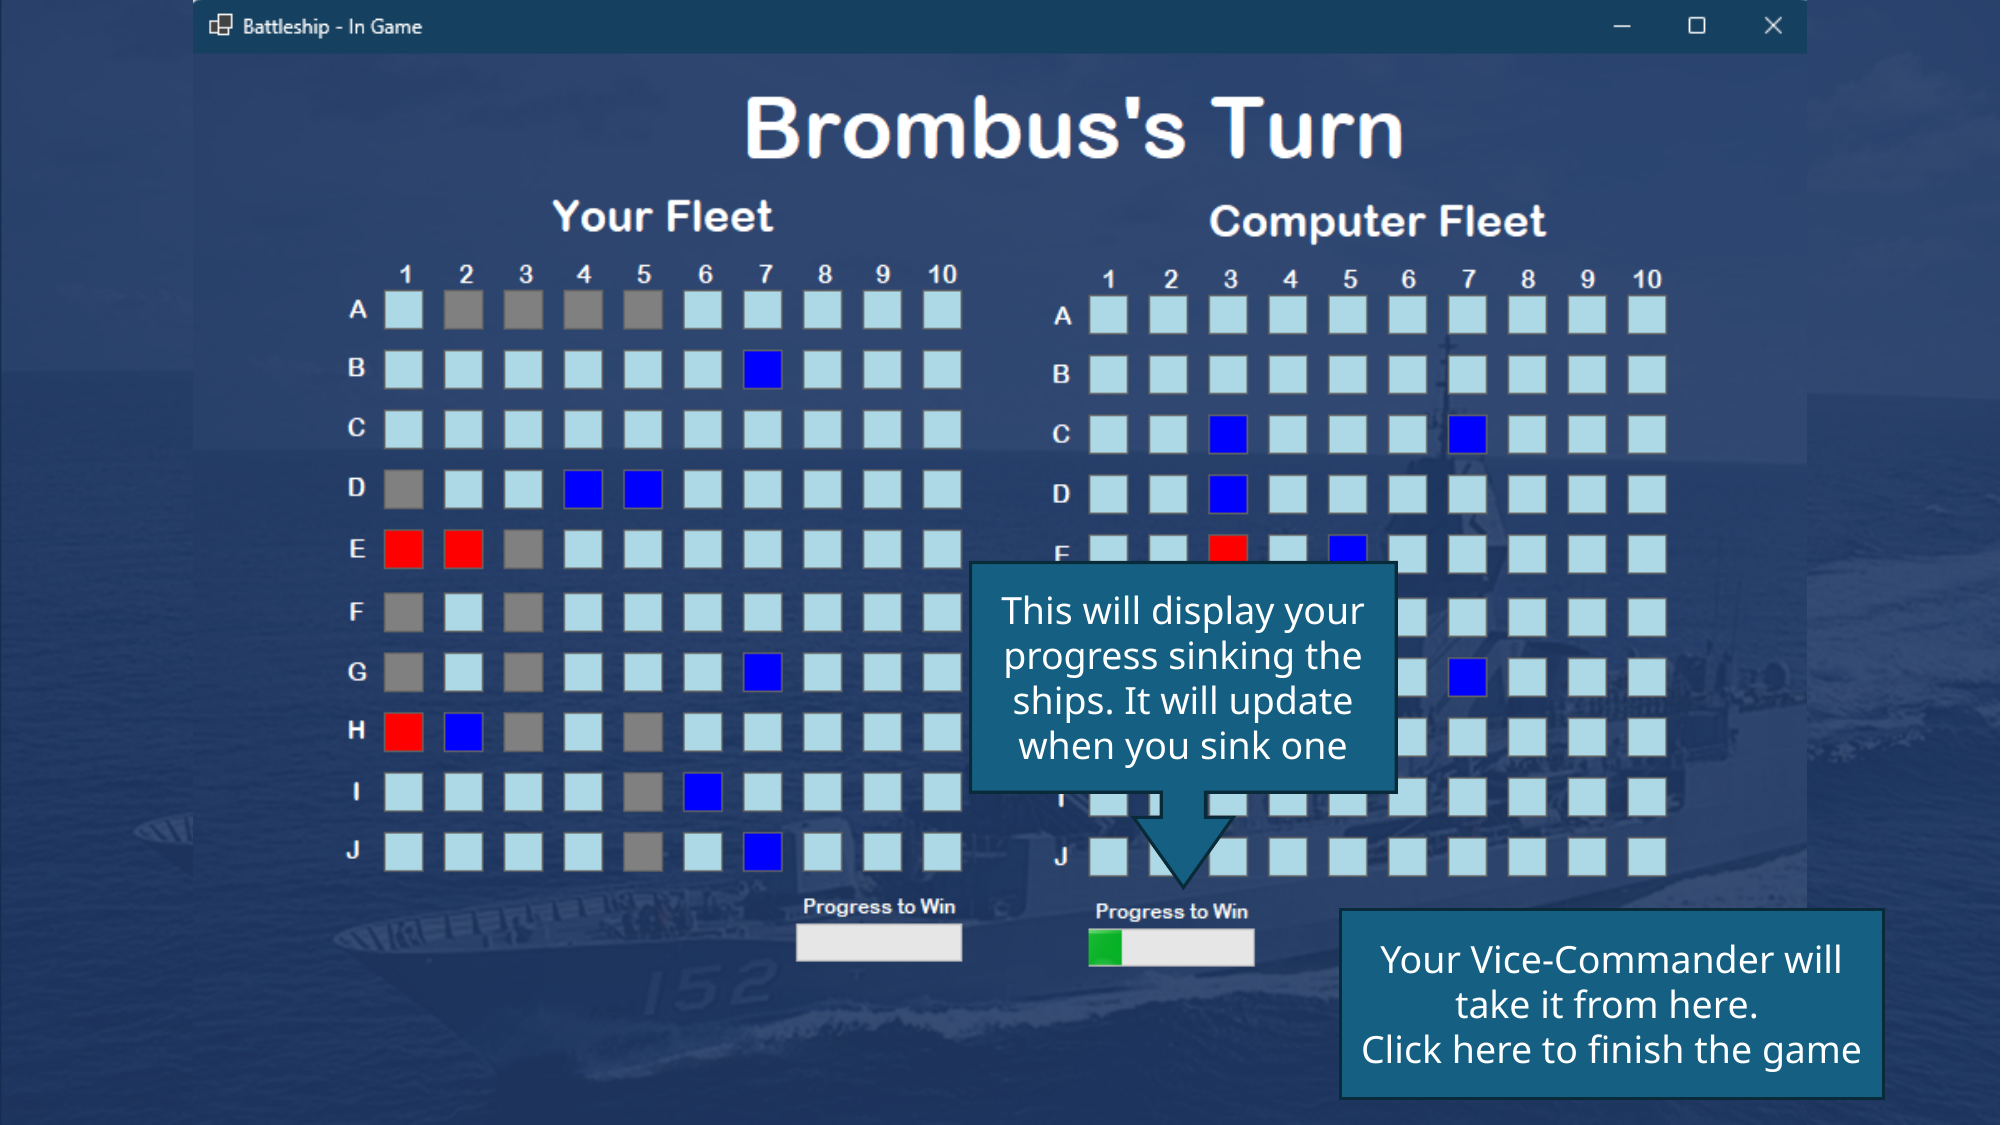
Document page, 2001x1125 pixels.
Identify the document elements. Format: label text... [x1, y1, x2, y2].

picture [0, 0, 2000, 1125]
text_box Your Vice-Commander will take it from here. Click here to finish the game [1808, 908, 1885, 1100]
